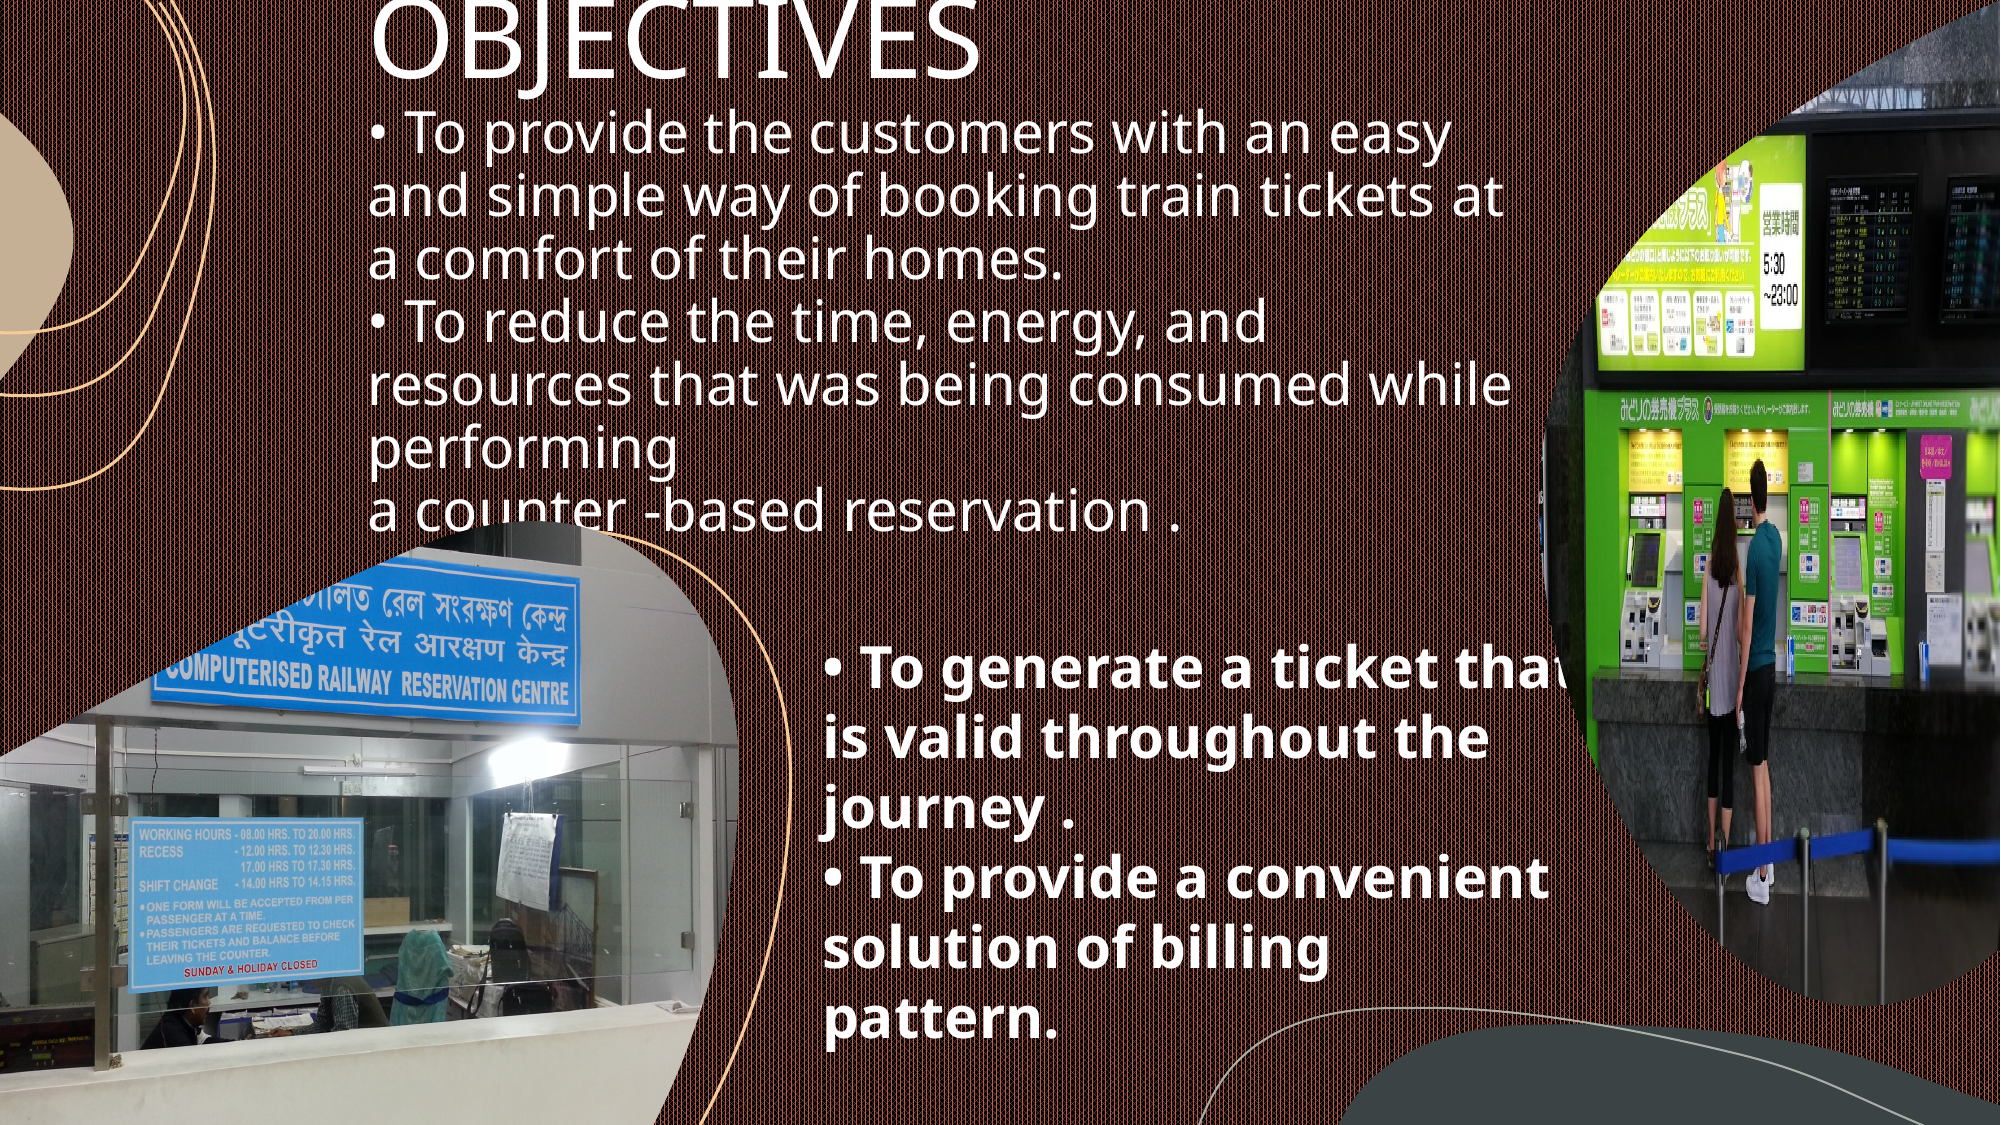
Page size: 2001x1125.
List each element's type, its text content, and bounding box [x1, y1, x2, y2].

text_box • To generate a ticket that is valid throughout the journey . • To provide a convenient solution of billing pattern. [807, 622, 1599, 1058]
picture [0, 521, 740, 1125]
text_box [0, 0, 216, 491]
picture [1539, 0, 2000, 1007]
text_box [740, 610, 792, 1043]
text_box [0, 1, 201, 397]
title OBJECTIVES • To provide the customers with an easy and simple way of booking train tickets at a comfort of their homes. • To reduce the time, energy, and resources that was being consumed while performing a counter -based reservation . [352, 0, 1539, 531]
text_box [0, 0, 186, 334]
